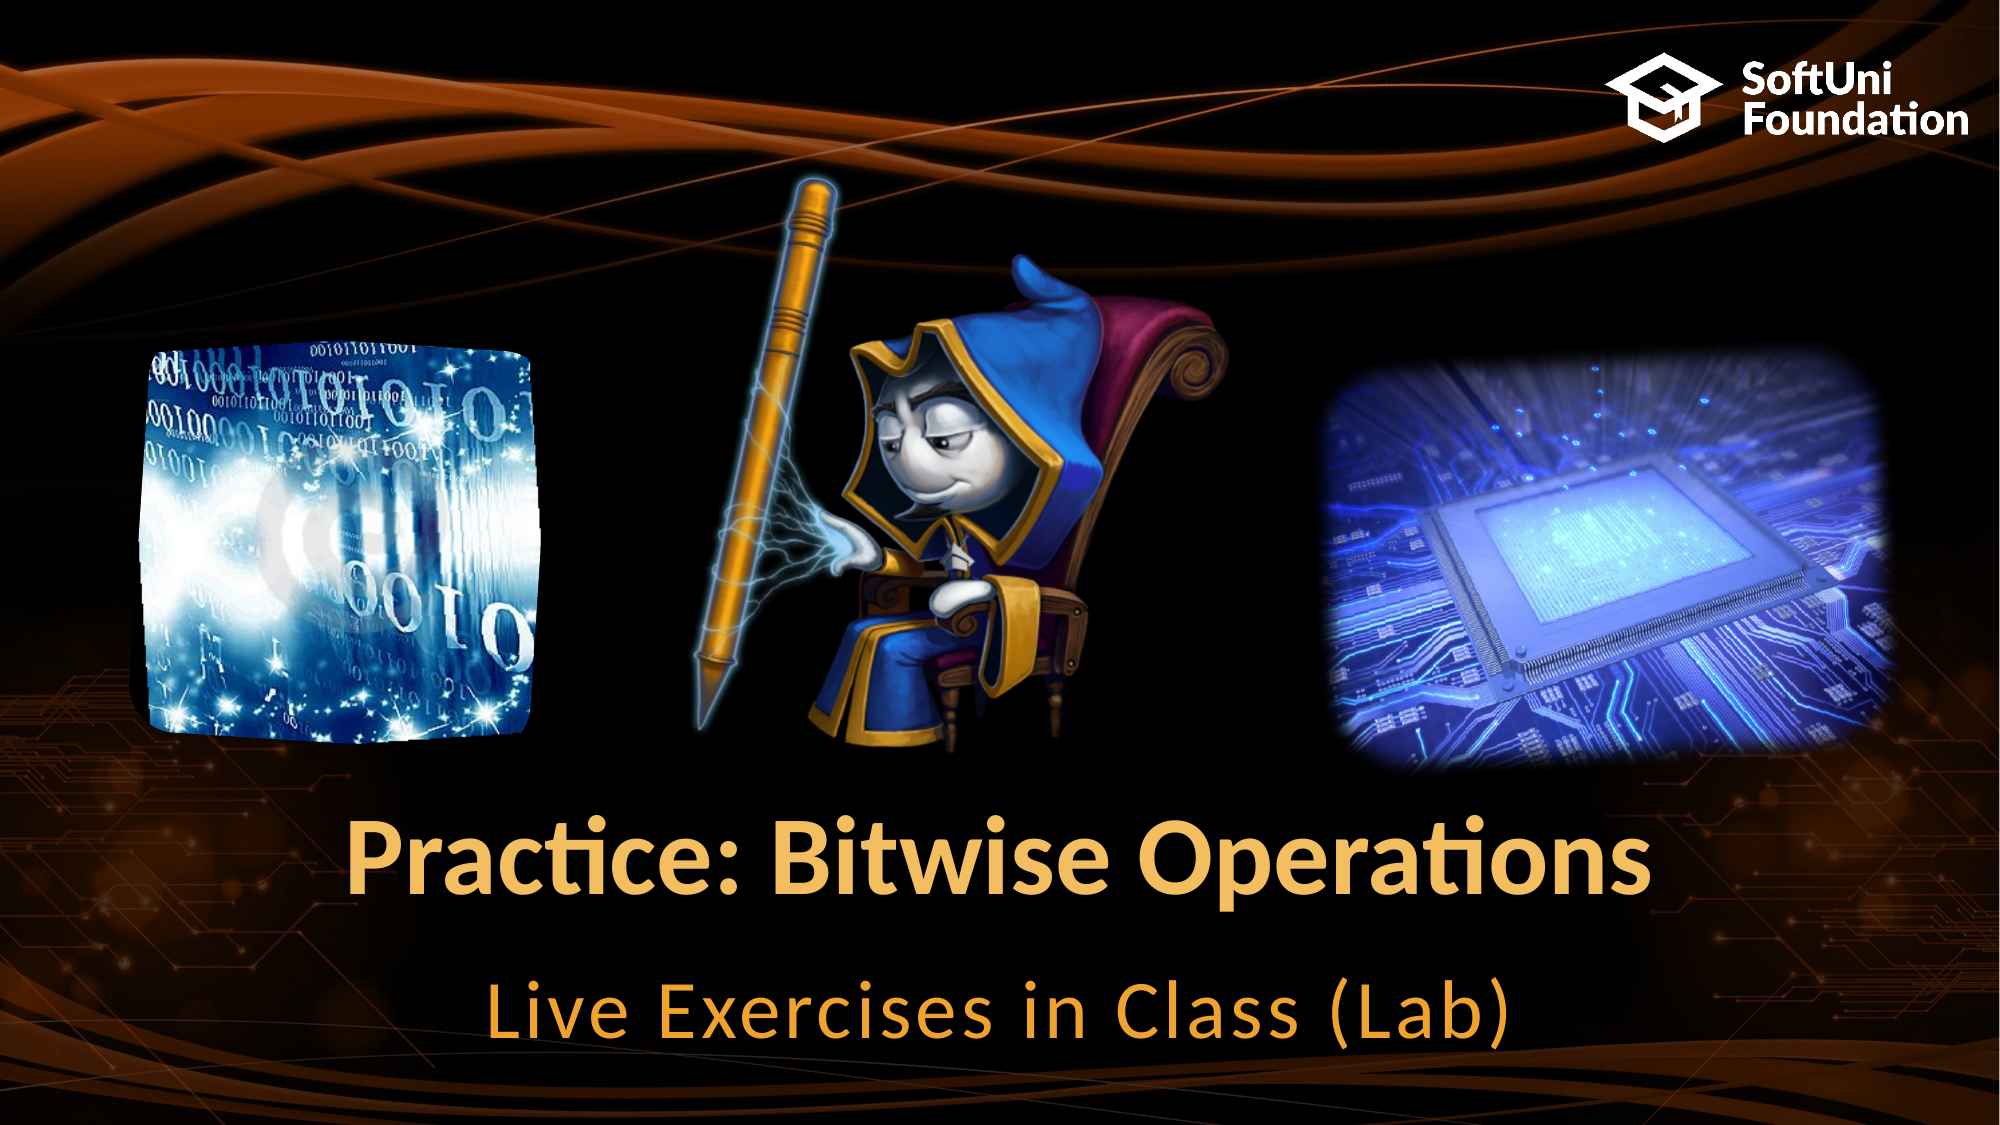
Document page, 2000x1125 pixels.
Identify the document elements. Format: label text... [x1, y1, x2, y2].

text_box Practice: Bitwise Operations [149, 791, 1850, 925]
picture [0, 0, 2000, 1125]
list Live Exercises in Class (Lab) [149, 944, 1850, 1063]
